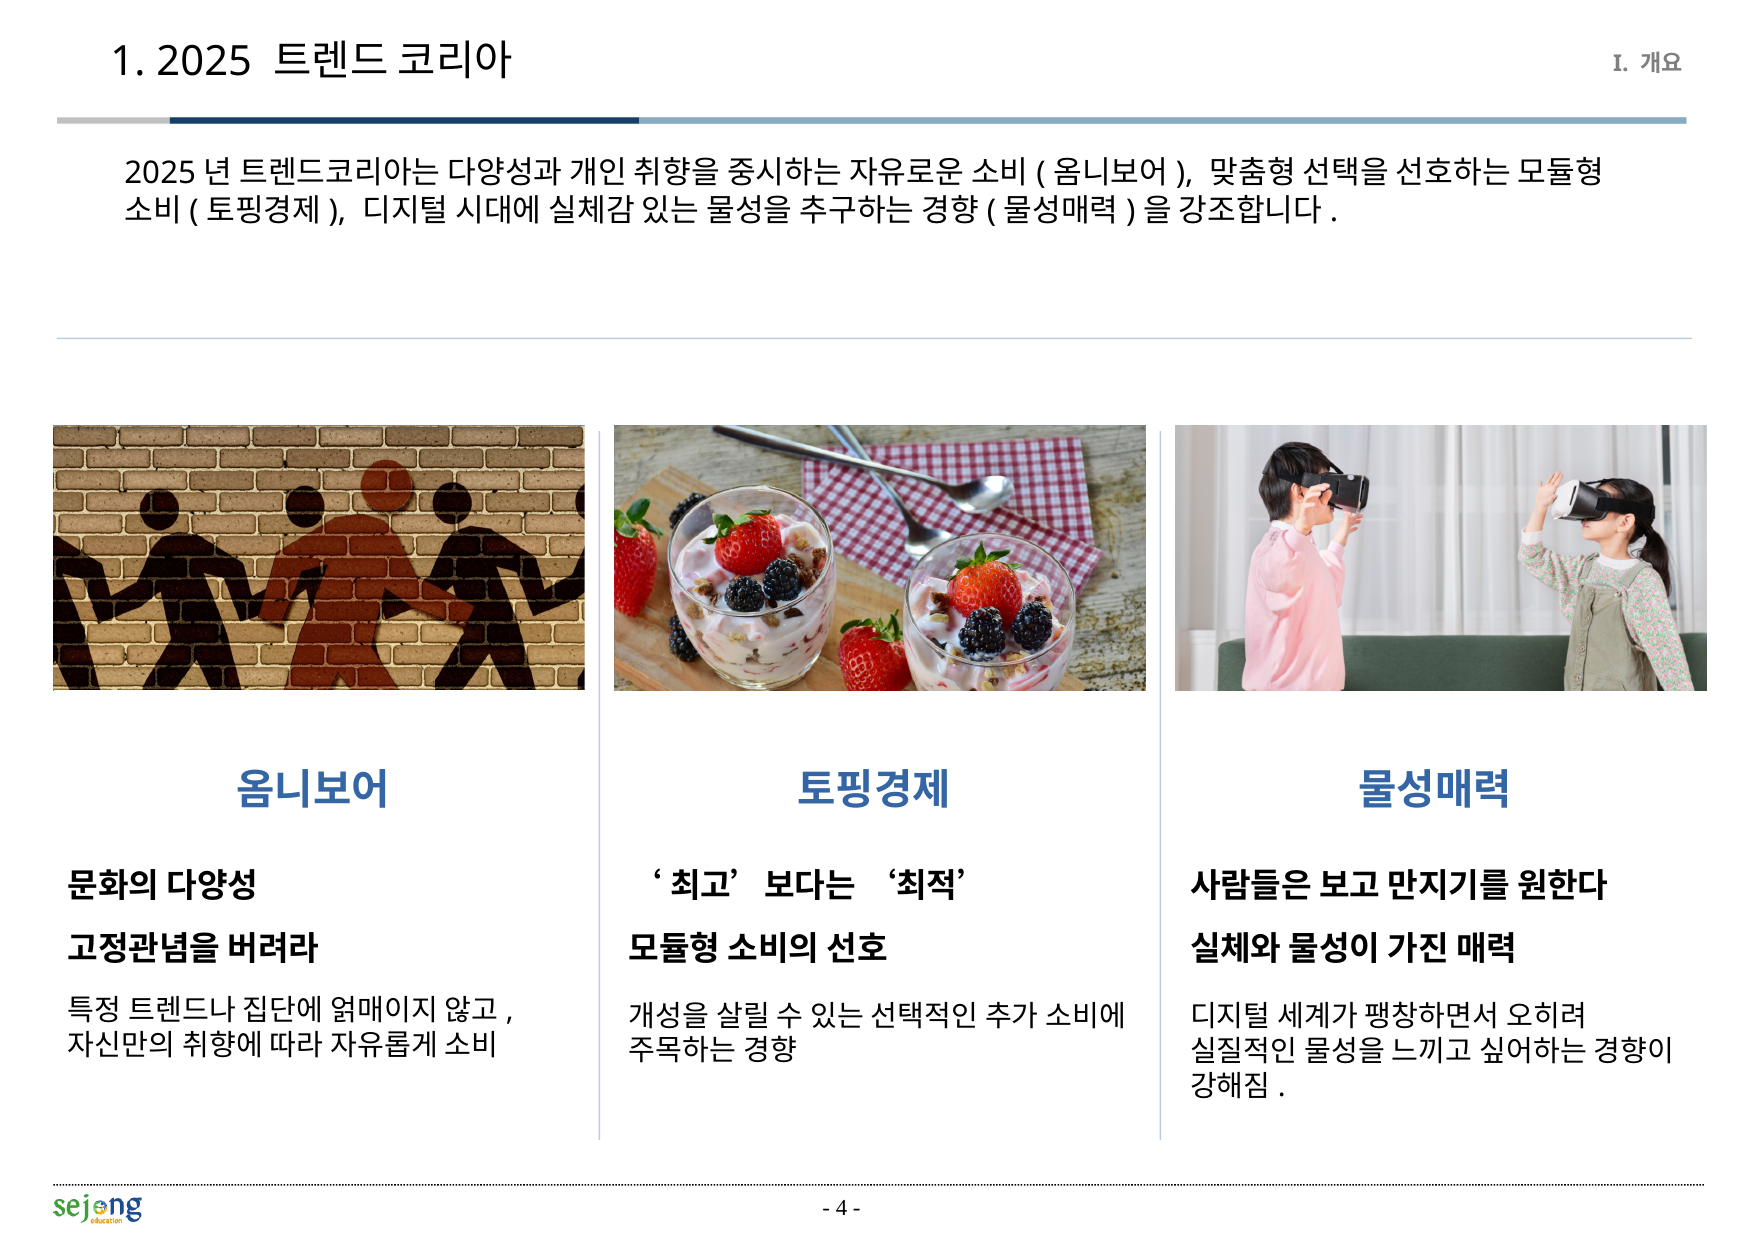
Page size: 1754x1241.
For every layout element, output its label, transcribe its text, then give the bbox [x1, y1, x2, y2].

text_box 물성매력 [1181, 756, 1689, 821]
text_box ‘최고’보다는 ‘최적’ 모듈형 소비의 선호 개성을 살릴 수 있는 선택적인 추가 소비에 주목하는 경향 [614, 856, 1146, 1075]
picture [614, 424, 1146, 691]
picture [50, 1188, 142, 1228]
text_box 문화의 다양성 고정관념을 버려라 특정 트렌드나 집단에 얽매이지 않고, 자신만의 취향에 따라 자유롭게 소비 [53, 856, 585, 1069]
text_box 2025년 트렌드코리아는 다양성과 개인 취향을 중시하는 자유로운 소비(옴니보어), 맞춤형 선택을 선호하는 모듈형 소비(토핑경제), 디지털 시대에 실체감 있는 물성을 추구하는 경향(물성매력)을 강조합니다. [109, 145, 1639, 235]
text_box 옴니보어 [59, 755, 567, 821]
picture [52, 424, 585, 691]
text_box 1. 2025 트렌드 코리아 [95, 26, 1673, 92]
text_box 토핑경제 [620, 755, 1128, 821]
picture [1174, 424, 1707, 691]
text_box I. 개요 [1150, 41, 1699, 84]
text_box 사람들은 보고 만지기를 원한다 실체와 물성이 가진 매력 디지털 세계가 팽창하면서 오히려 실질적인 물성을 느끼고 싶어하는 경향이 강해짐. [1175, 856, 1707, 1110]
